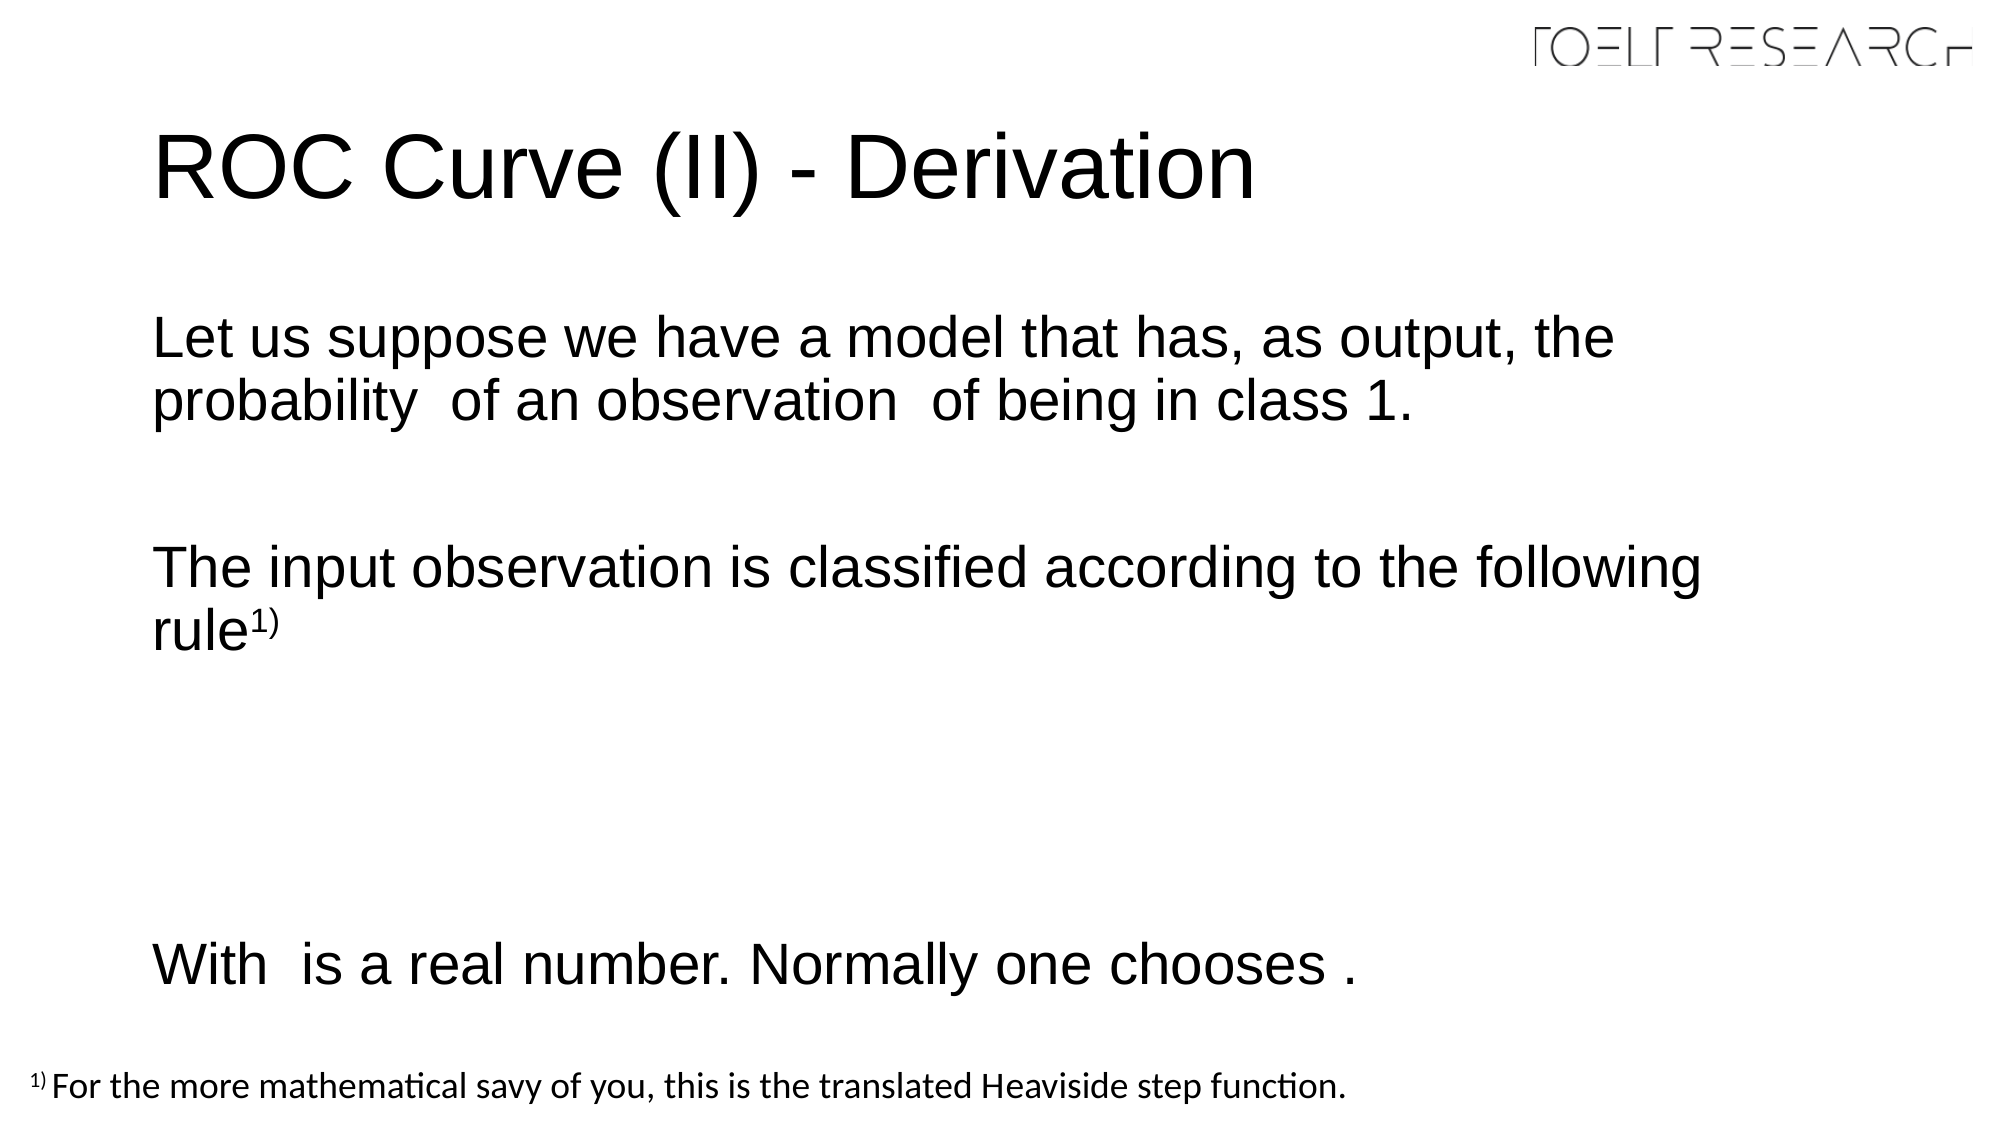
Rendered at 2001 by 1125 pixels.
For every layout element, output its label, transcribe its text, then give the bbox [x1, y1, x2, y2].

text_box 1) For the more mathematical savy of you, this is the translated Heaviside step function. [14, 1053, 1529, 1114]
title ROC Curve (II) - Derivation [137, 59, 1863, 278]
